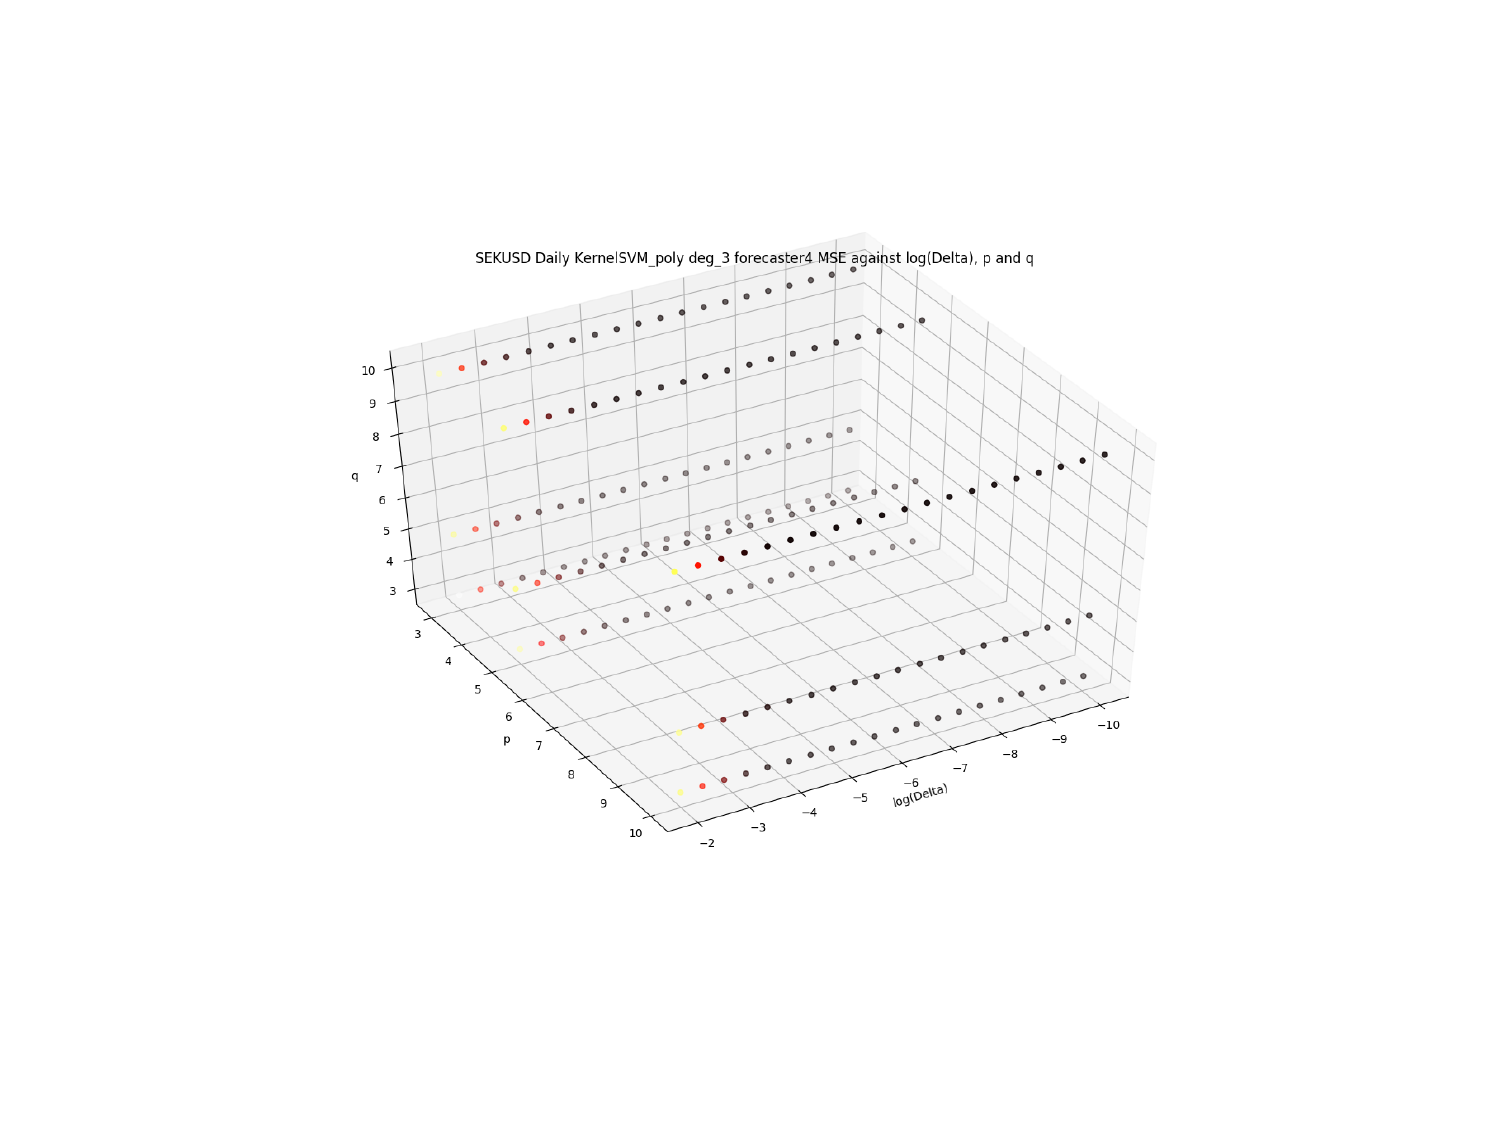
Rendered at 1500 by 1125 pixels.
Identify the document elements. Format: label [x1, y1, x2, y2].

picture [119, 119, 1358, 946]
